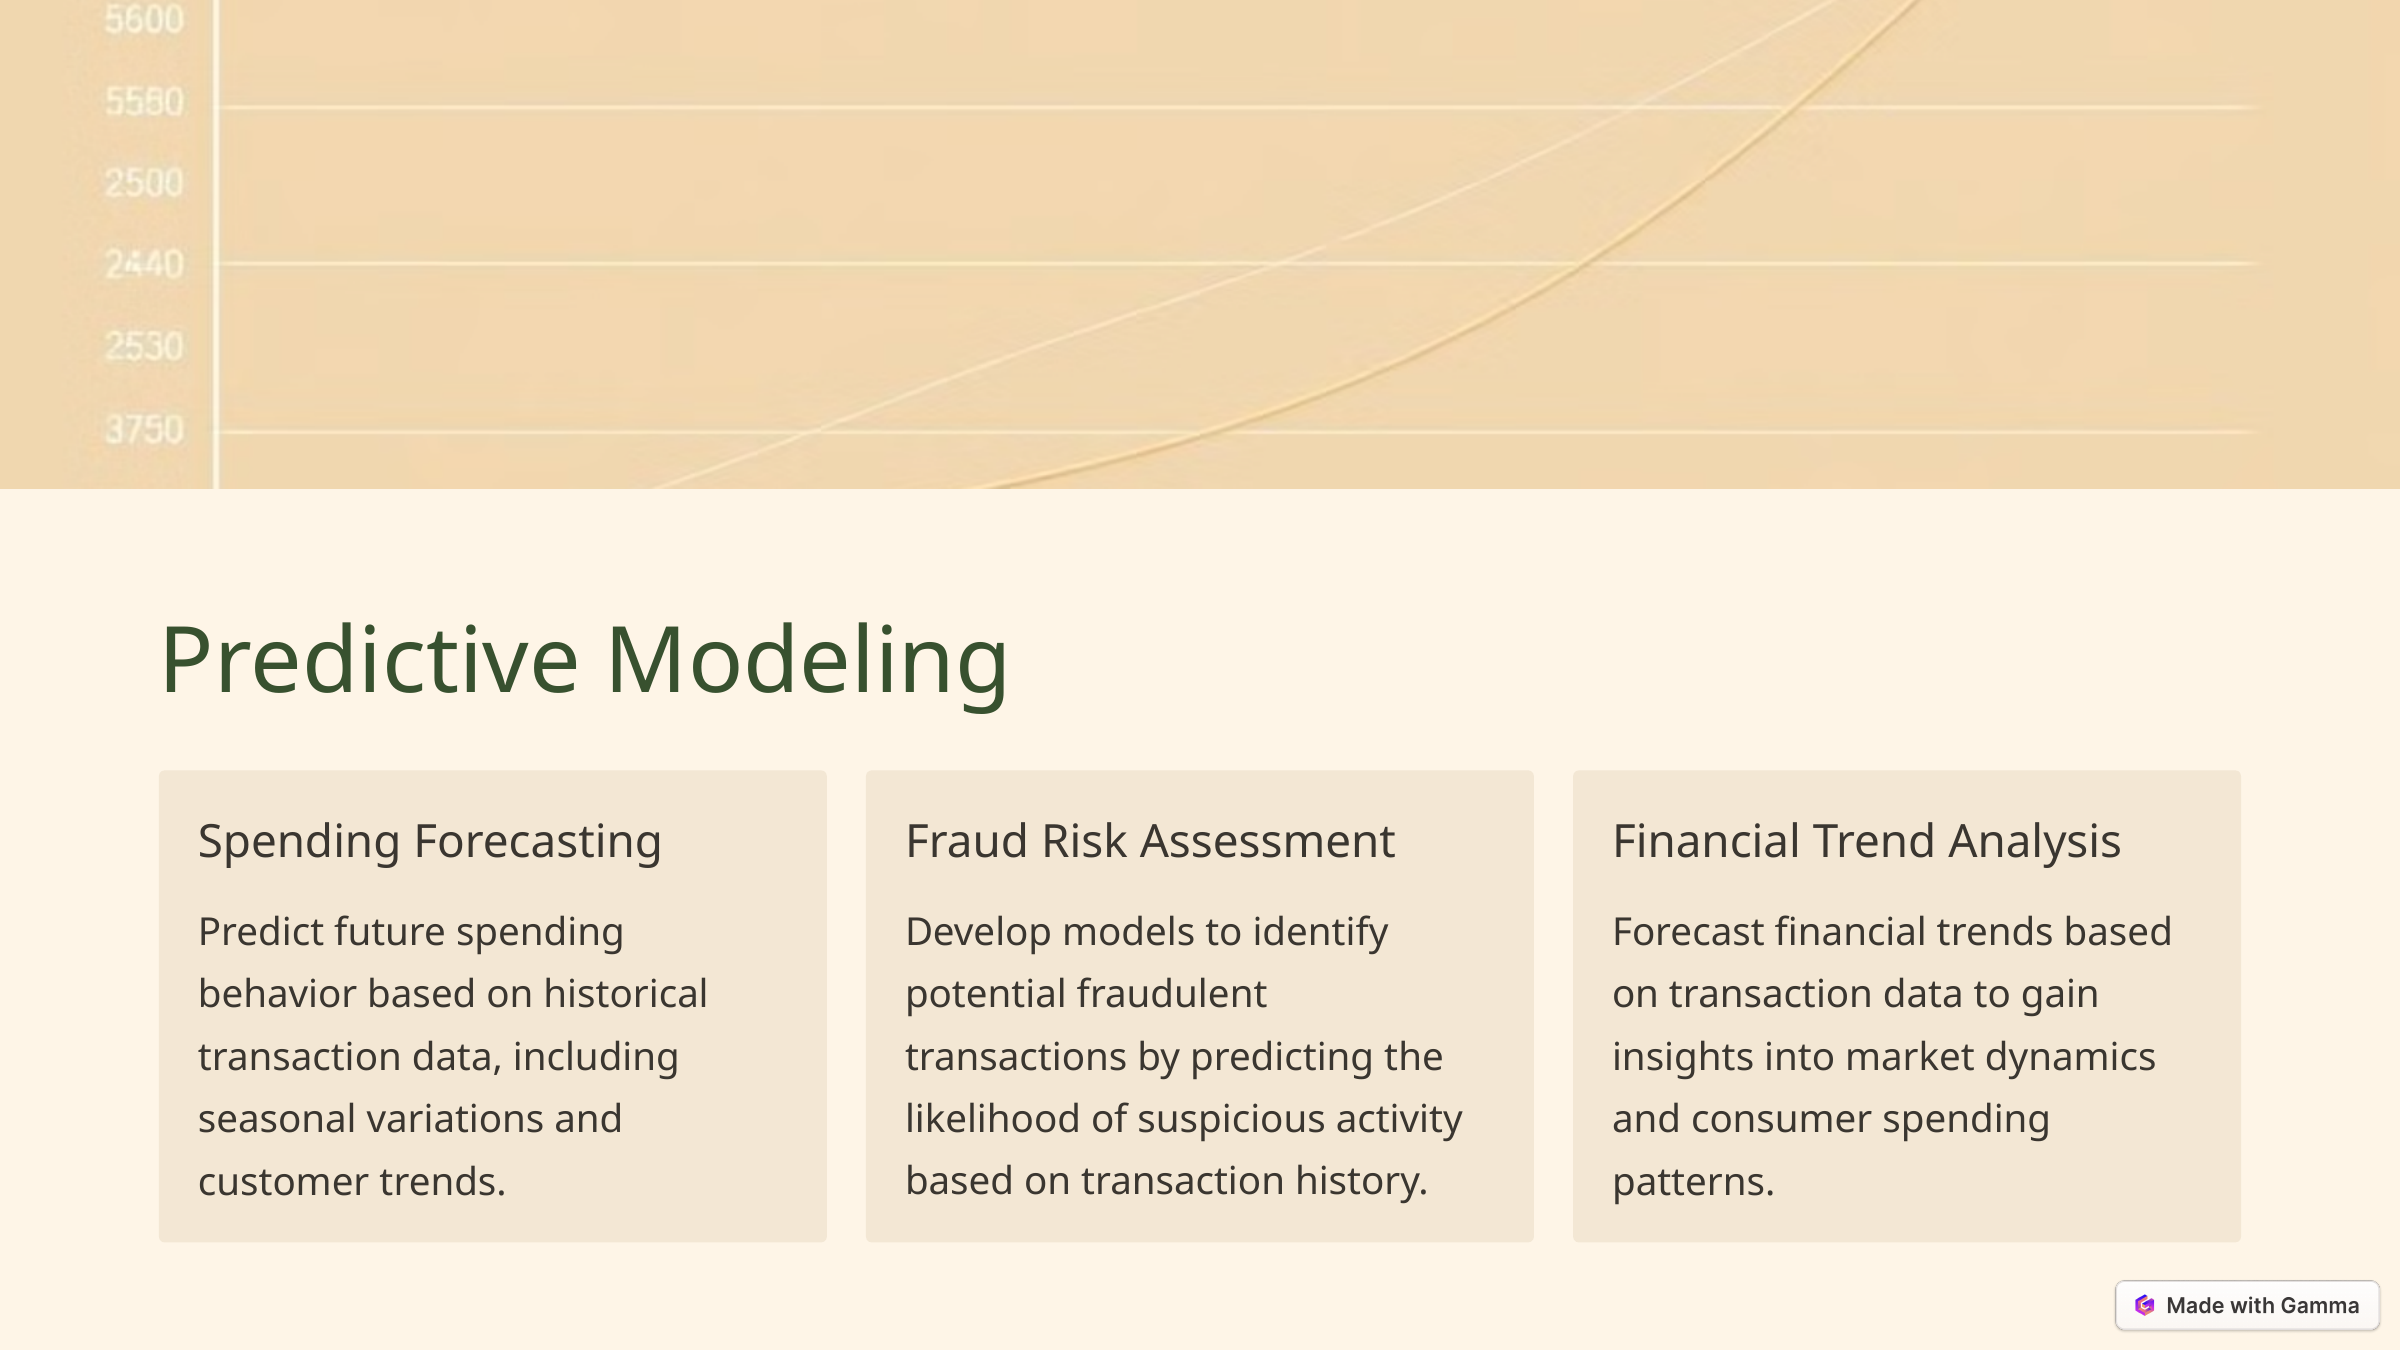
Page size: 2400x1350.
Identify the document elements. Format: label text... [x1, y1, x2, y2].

text_box Predict future spending behavior based on historical transaction data, including seasonal variations and customer trends. [197, 890, 788, 1141]
picture [2106, 1271, 2389, 1339]
text_box [1573, 770, 2242, 1243]
text_box [158, 770, 827, 1243]
text_box Financial Trend Analysis [1612, 809, 2129, 867]
text_box Fraud Risk Assessment [905, 809, 1391, 867]
text_box Predictive Modeling [158, 596, 1080, 712]
text_box Forecast financial trends based on transaction data to gain insights into market dynamics and consumer spending patterns. [1612, 890, 2202, 1141]
text_box [865, 770, 1534, 1243]
text_box Develop models to identify potential fraudulent transactions by predicting the likelihood of suspicious activity based on transaction history. [905, 890, 1495, 1204]
text_box Spending Forecasting [198, 809, 660, 867]
picture [0, 0, 2400, 490]
